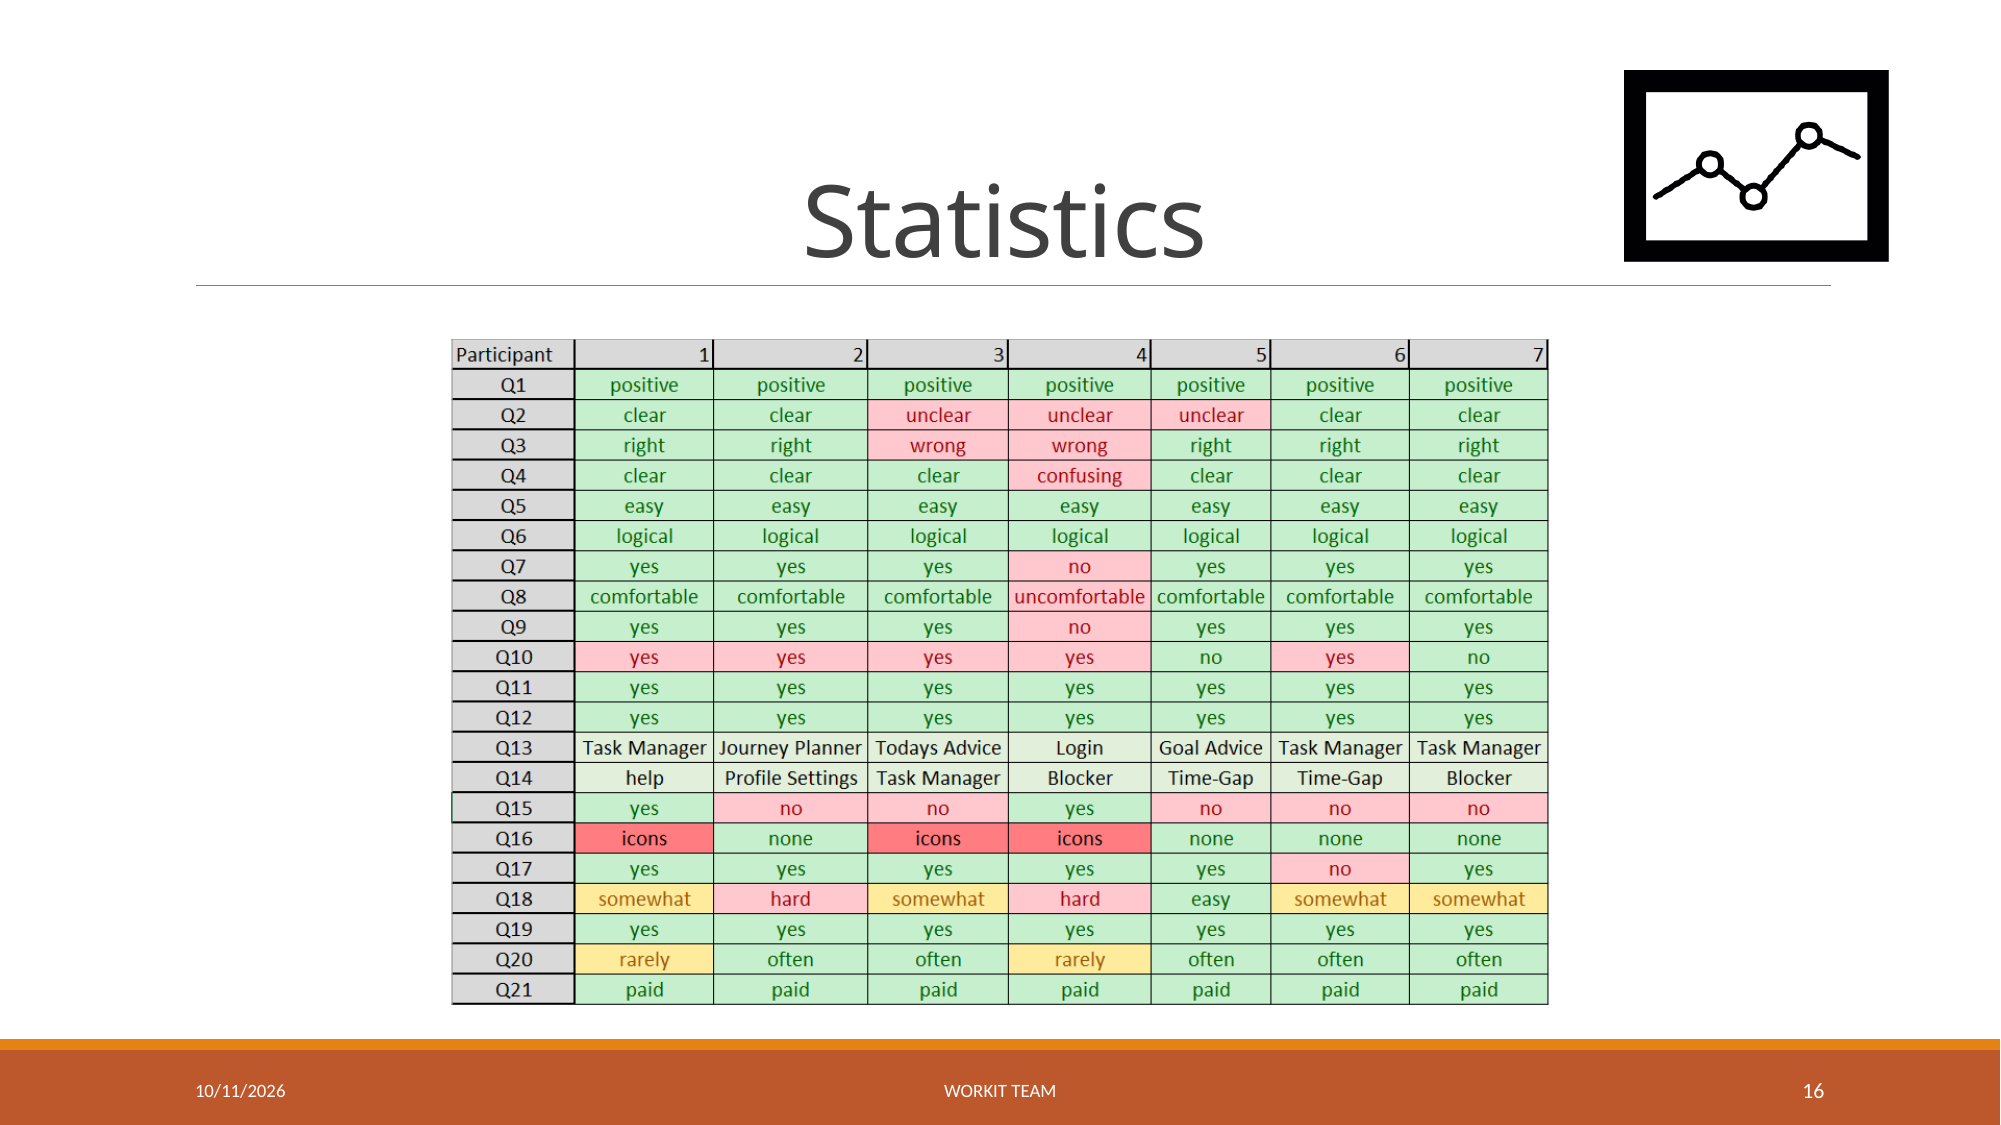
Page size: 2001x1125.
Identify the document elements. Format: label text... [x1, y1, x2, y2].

footer WorkIt Team [604, 1059, 1396, 1120]
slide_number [180, 1059, 586, 1120]
picture [1623, 70, 1890, 262]
picture [450, 339, 1550, 1006]
title Statistics [180, 47, 1830, 285]
slide_number 16 [1624, 1059, 1840, 1120]
